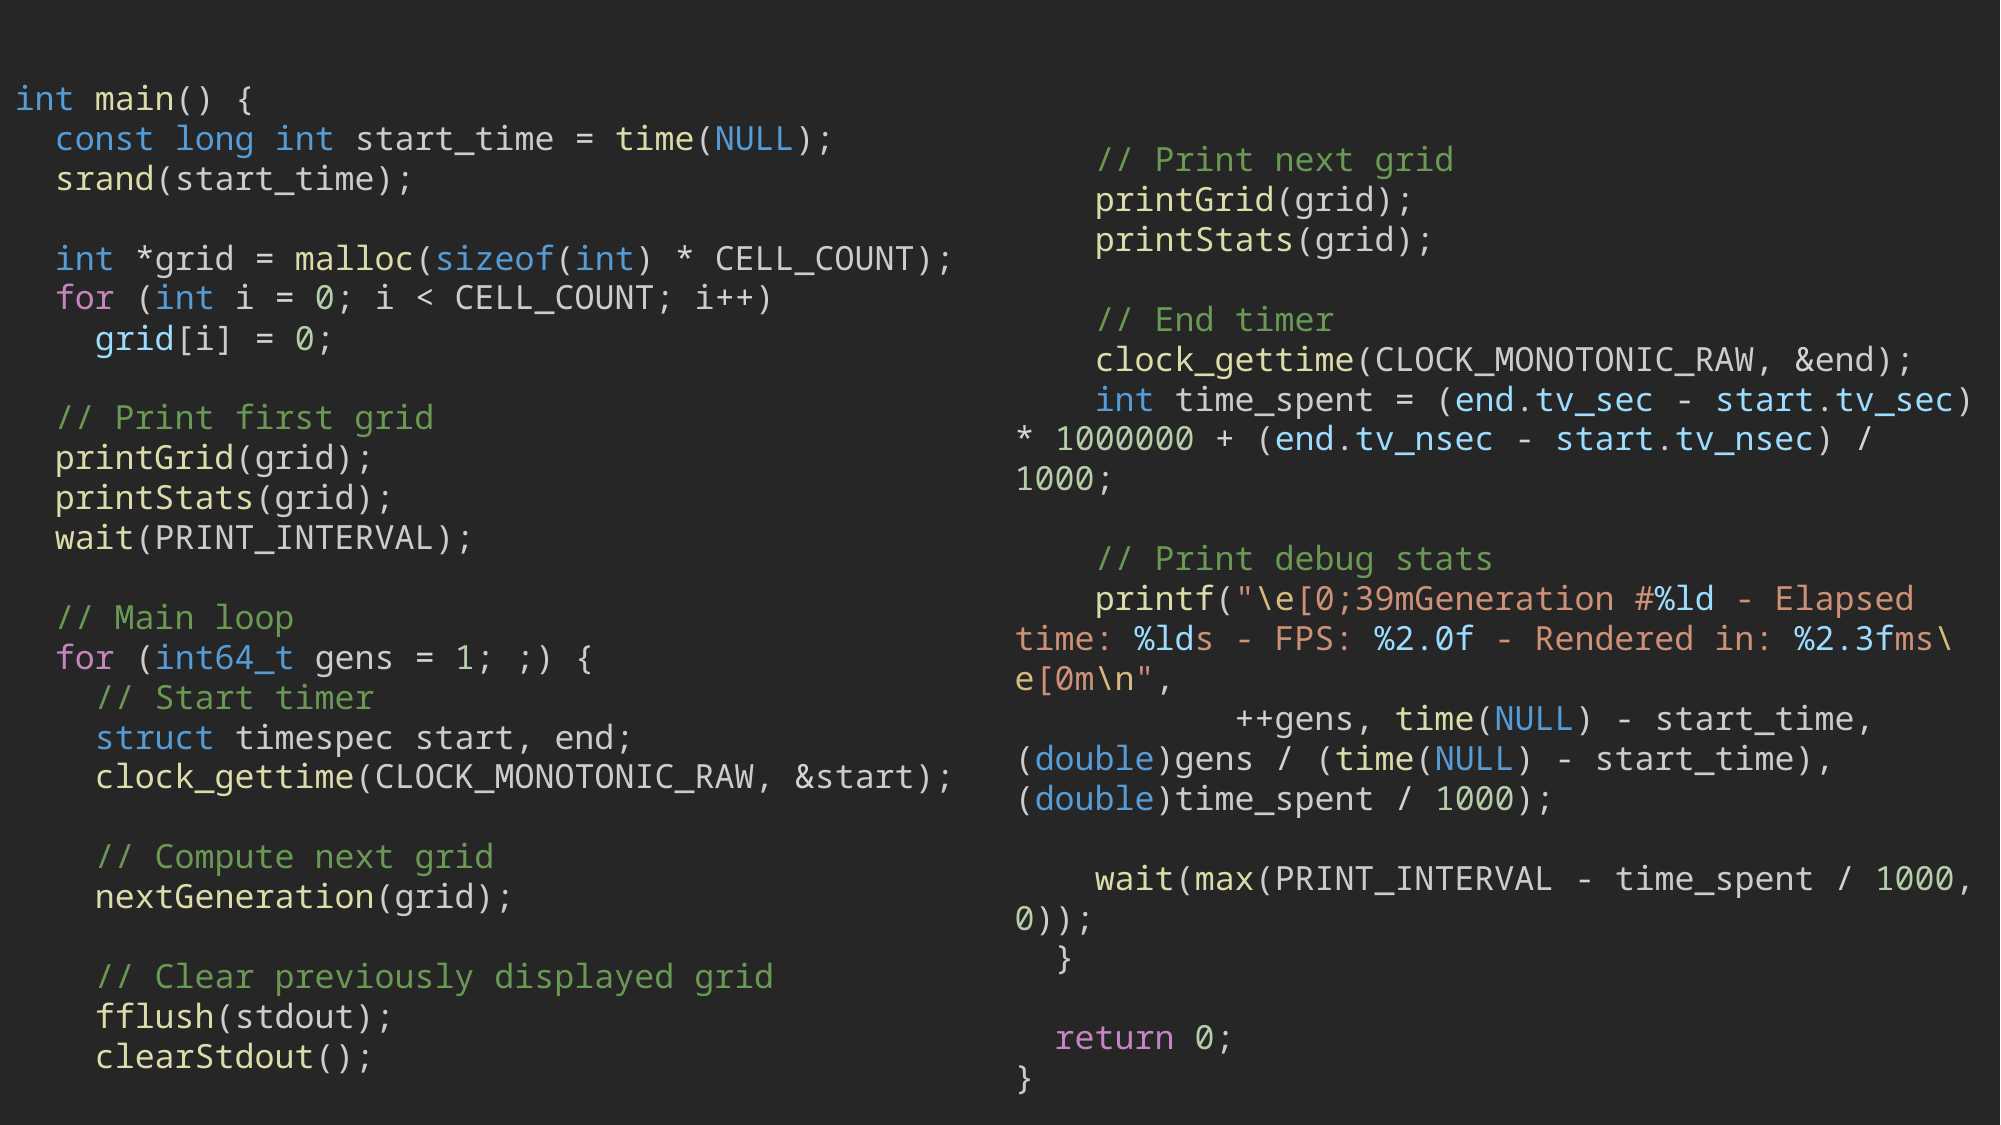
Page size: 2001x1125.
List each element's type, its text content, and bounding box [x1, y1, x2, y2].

text_box int main() { const long int start_time = time(NULL); srand(start_time); int *grid = malloc(sizeof(int) * CELL_COUNT); for (int i = 0; i < CELL_COUNT; i++) grid[i] = 0; // Print first grid printGrid(grid); printStats(grid); wait(PRINT_INTERVAL); // Main loop for (int64_t gens = 1; ;) { // Start timer struct timespec start, end; clock_gettime(CLOCK_MONOTONIC_RAW, &start); // Compute next grid nextGeneration(grid); // Clear previously displayed grid fflush(stdout); clearStdout(); [0, 29, 1001, 1083]
text_box // Print next grid printGrid(grid); printStats(grid); // End timer clock_gettime(CLOCK_MONOTONIC_RAW, &end); int time_spent = (end.tv_sec - start.tv_sec) * 1000000 + (end.tv_nsec - start.tv_nsec) / 1000; // Print debug stats printf("\e[0;39mGeneration #%ld - Elapsed time: %lds - FPS: %2.0f - Rendered in: %2.3fms\e[0m\n", ++gens, time(NULL) - start_time, (double)gens / (time(NULL) - start_time), (double)time_spent / 1000); wait(max(PRINT_INTERVAL - time_spent / 1000, 0)); } return 0; } [999, 130, 2000, 1104]
